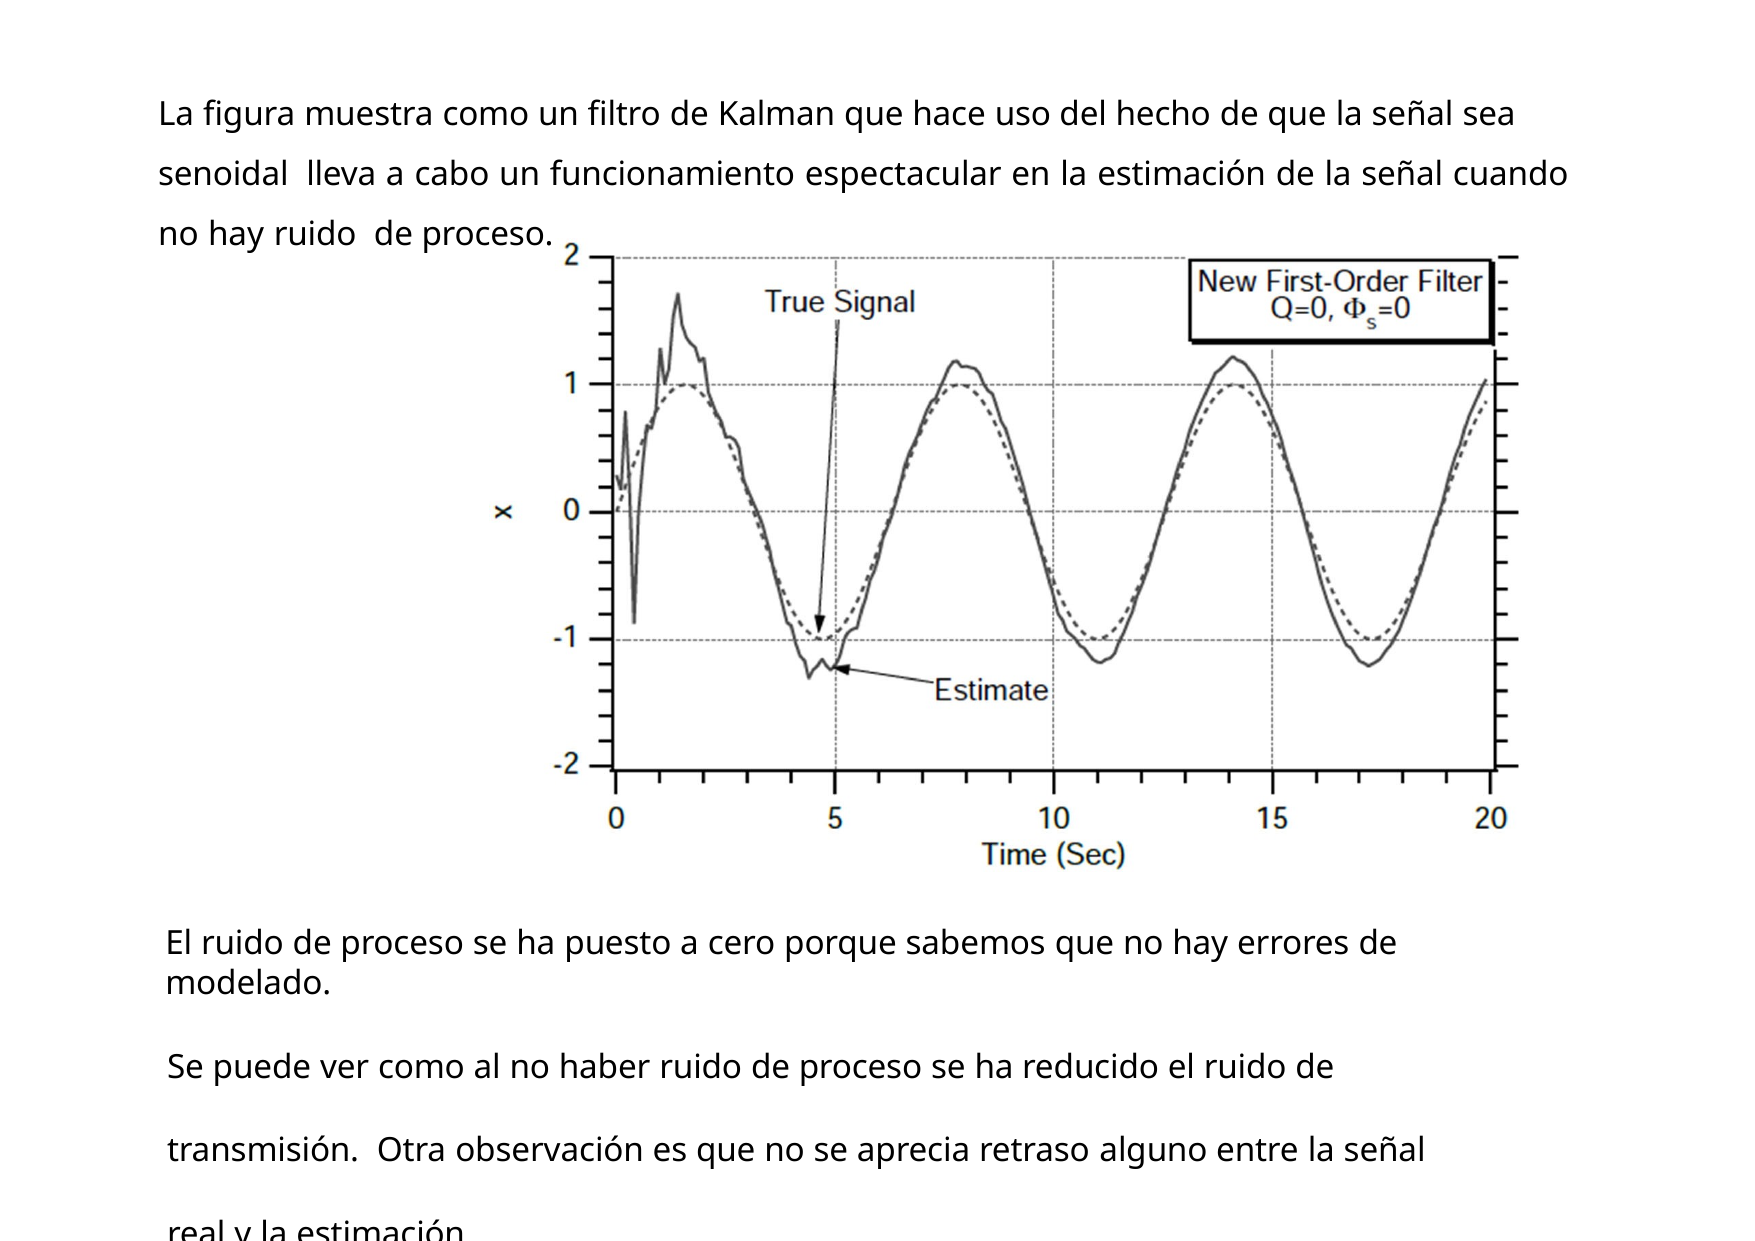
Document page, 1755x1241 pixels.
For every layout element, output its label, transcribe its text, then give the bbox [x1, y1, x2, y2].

text_box La figura muestra como un filtro de Kalman que hace uso del hecho de que la señal sea senoidal lleva a cabo un funcionamiento espectacular en la estimación de la señal cuando no hay ruido de proceso. [156, 70, 1593, 253]
text_box El ruido de proceso se ha puesto a cero porque sabemos que no hay errores de modelado. Se puede ver como al no haber ruido de proceso se ha reducido el ruido de transmisión. Otra observación es que no se aprecia retraso alguno entre la señal real y la estimación. [163, 918, 1515, 1241]
picture [489, 238, 1521, 872]
